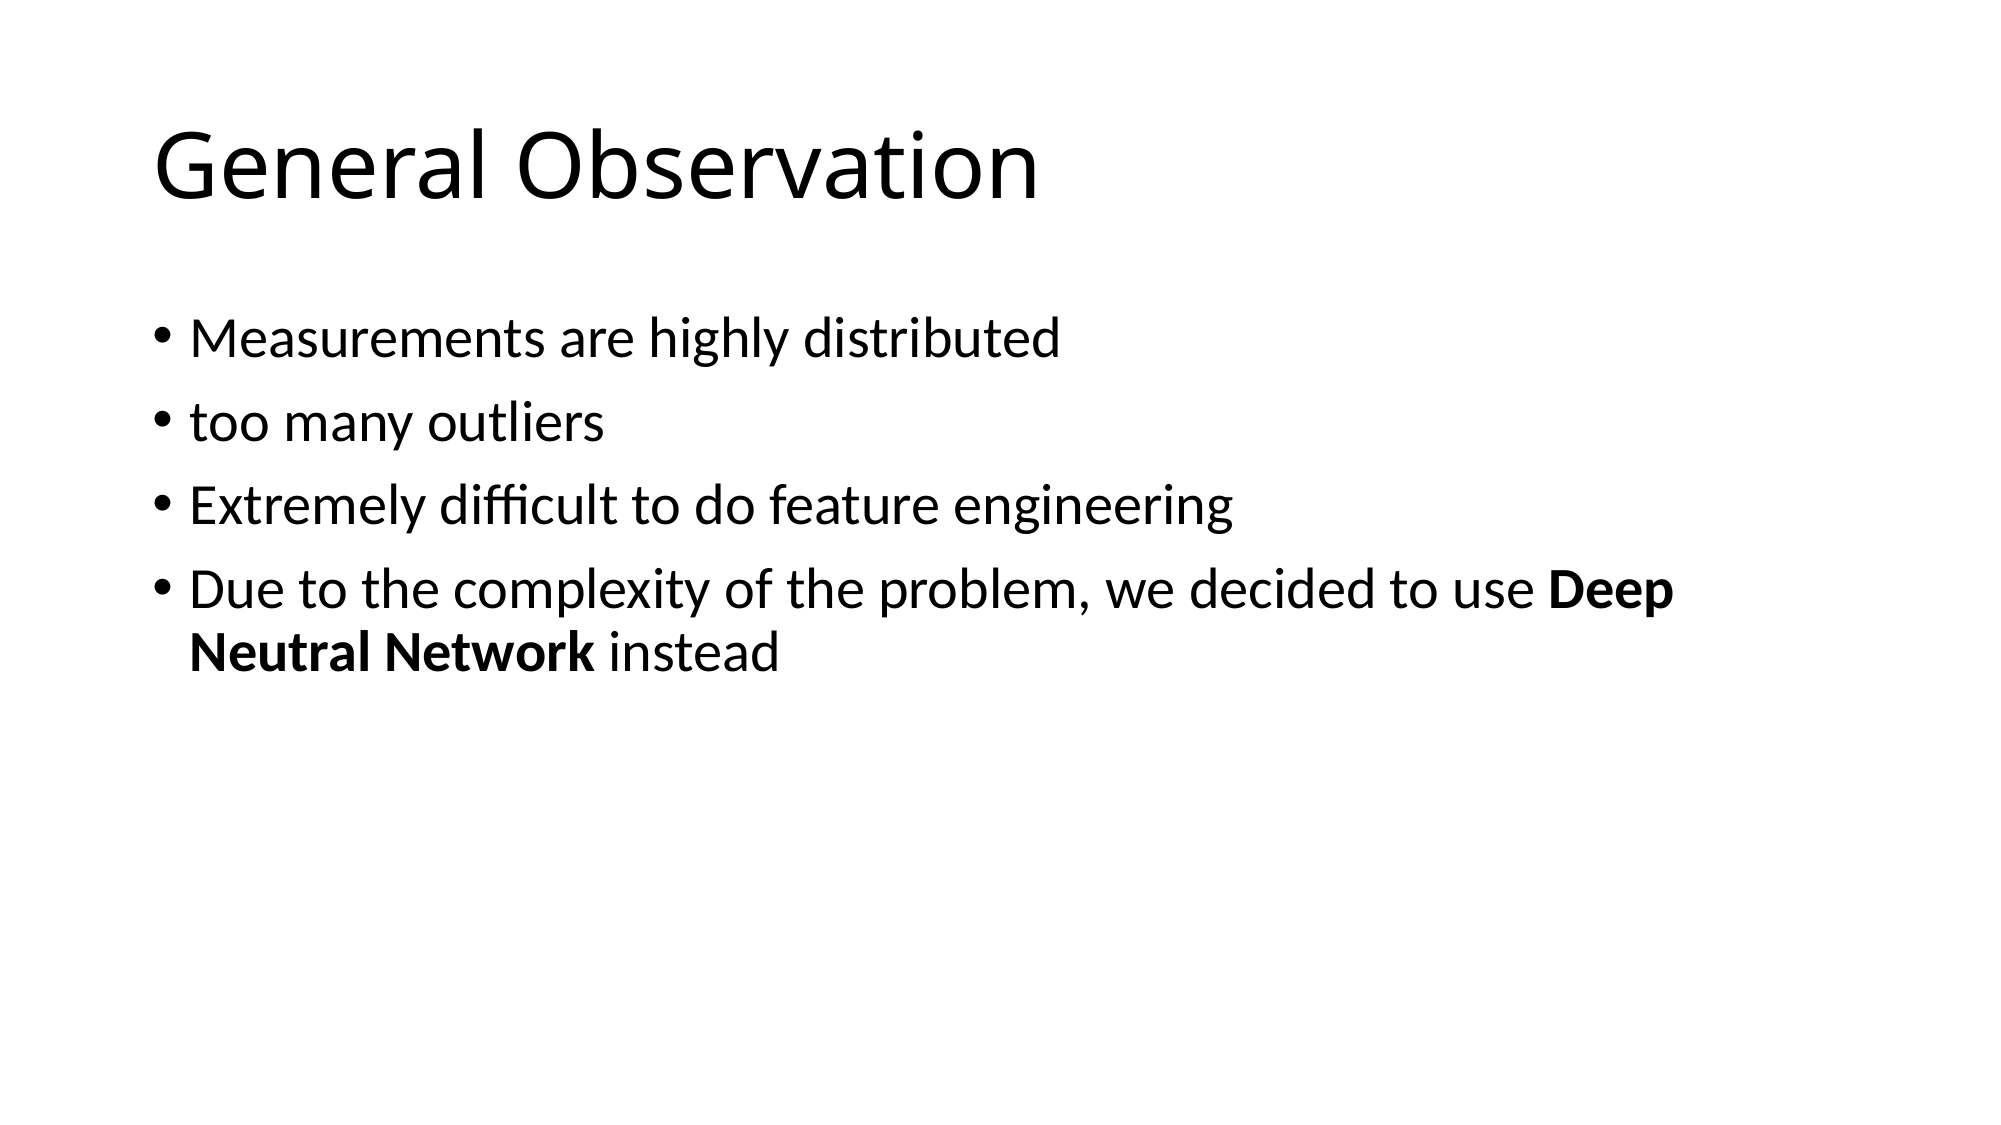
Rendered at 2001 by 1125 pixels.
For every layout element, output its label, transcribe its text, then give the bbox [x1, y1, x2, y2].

title General Observation [137, 59, 1863, 278]
list Measurements are highly distributed too many outliers Extremely difficult to do feature engineering Due to the complexity of the problem, we decided to use Deep Neutral Network instead [137, 299, 1863, 1014]
